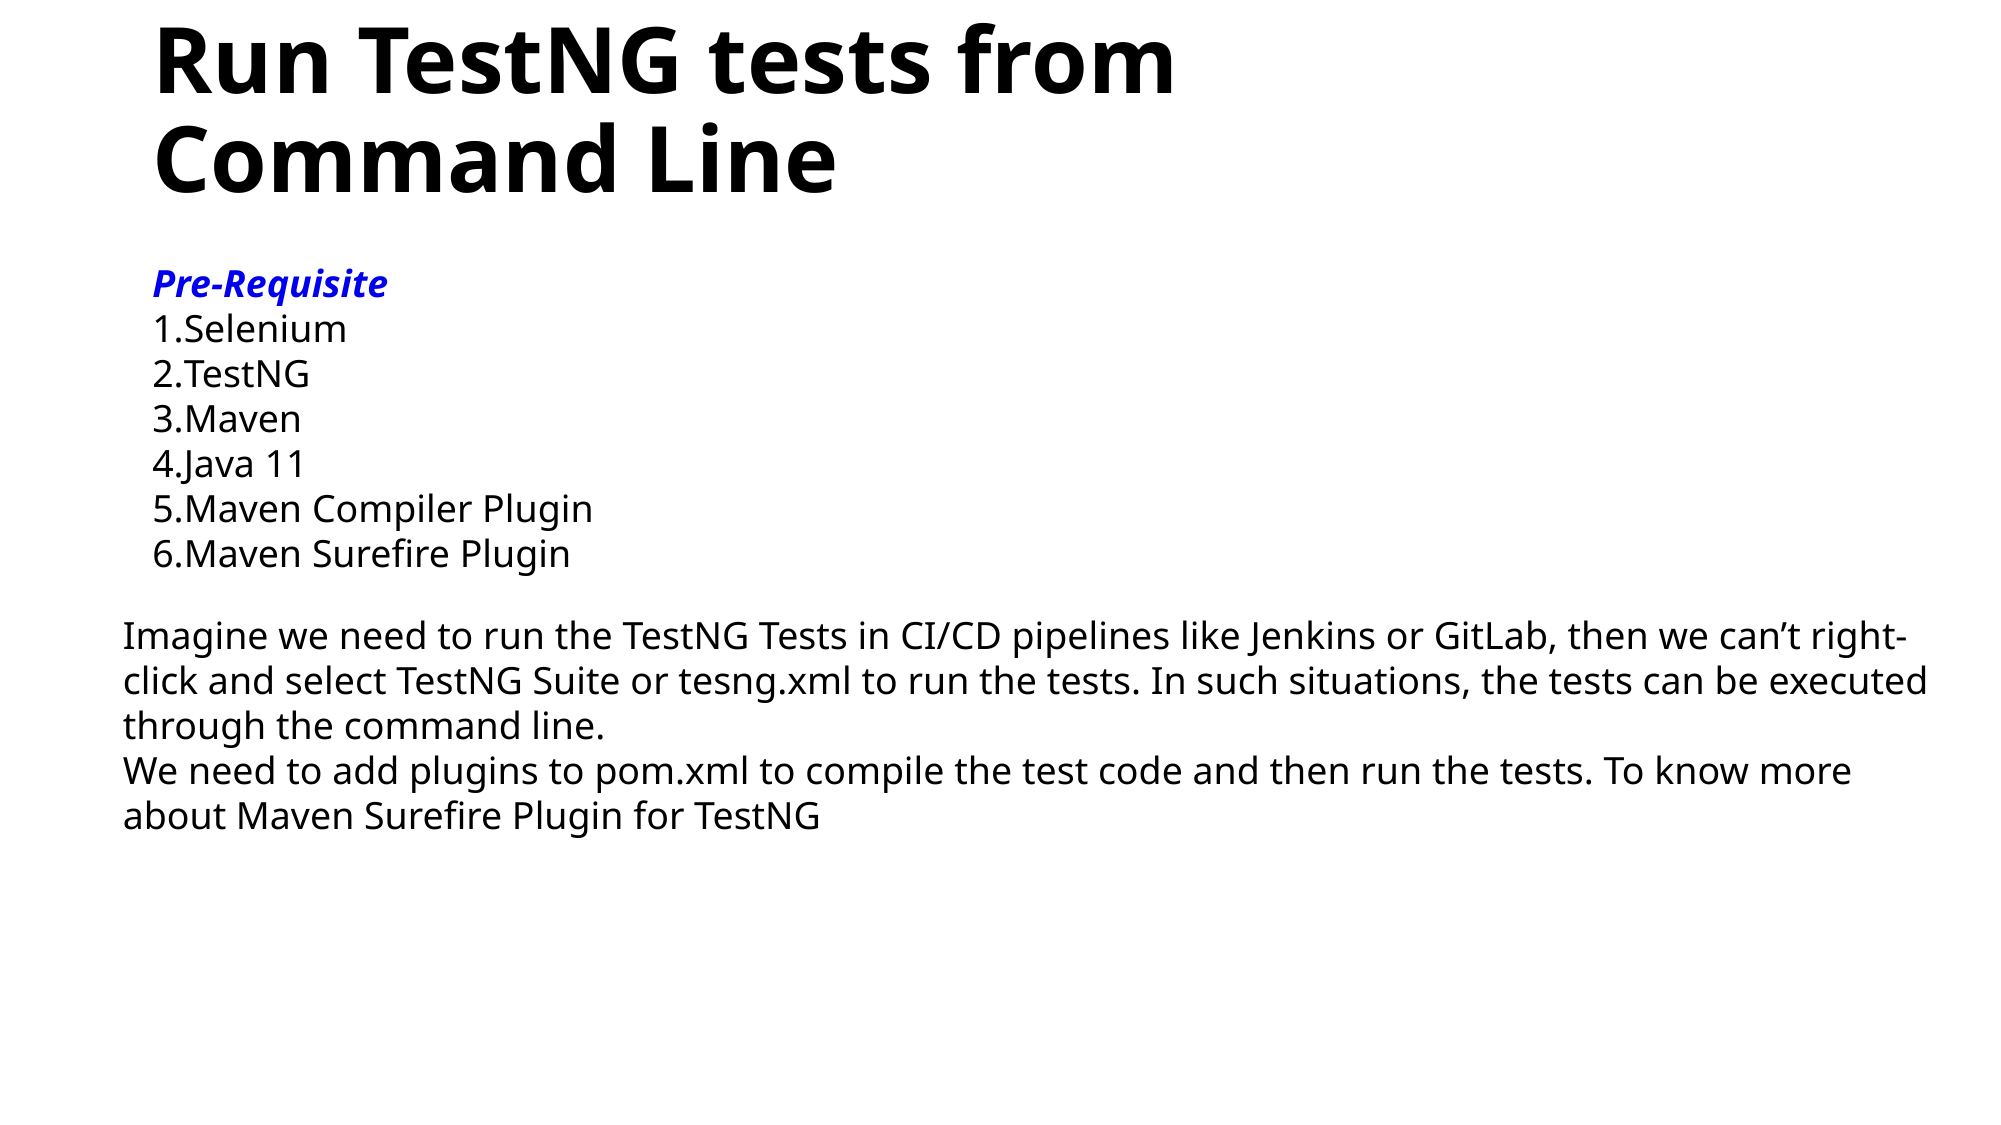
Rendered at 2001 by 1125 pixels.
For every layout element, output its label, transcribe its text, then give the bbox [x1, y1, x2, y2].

text_box Pre-Requisite Selenium TestNG Maven Java 11 Maven Compiler Plugin Maven Surefire Plugin [137, 252, 1138, 582]
title Run TestNG tests from Command Line [137, 59, 1863, 278]
text_box Imagine we need to run the TestNG Tests in CI/CD pipelines like Jenkins or GitLab, then we can’t right-click and select TestNG Suite or tesng.xml to run the tests. In such situations, the tests can be executed through the command line. We need to add plugins to pom.xml to compile the test code and then run the tests. To know more about Maven Surefire Plugin for TestNG [108, 604, 1973, 845]
